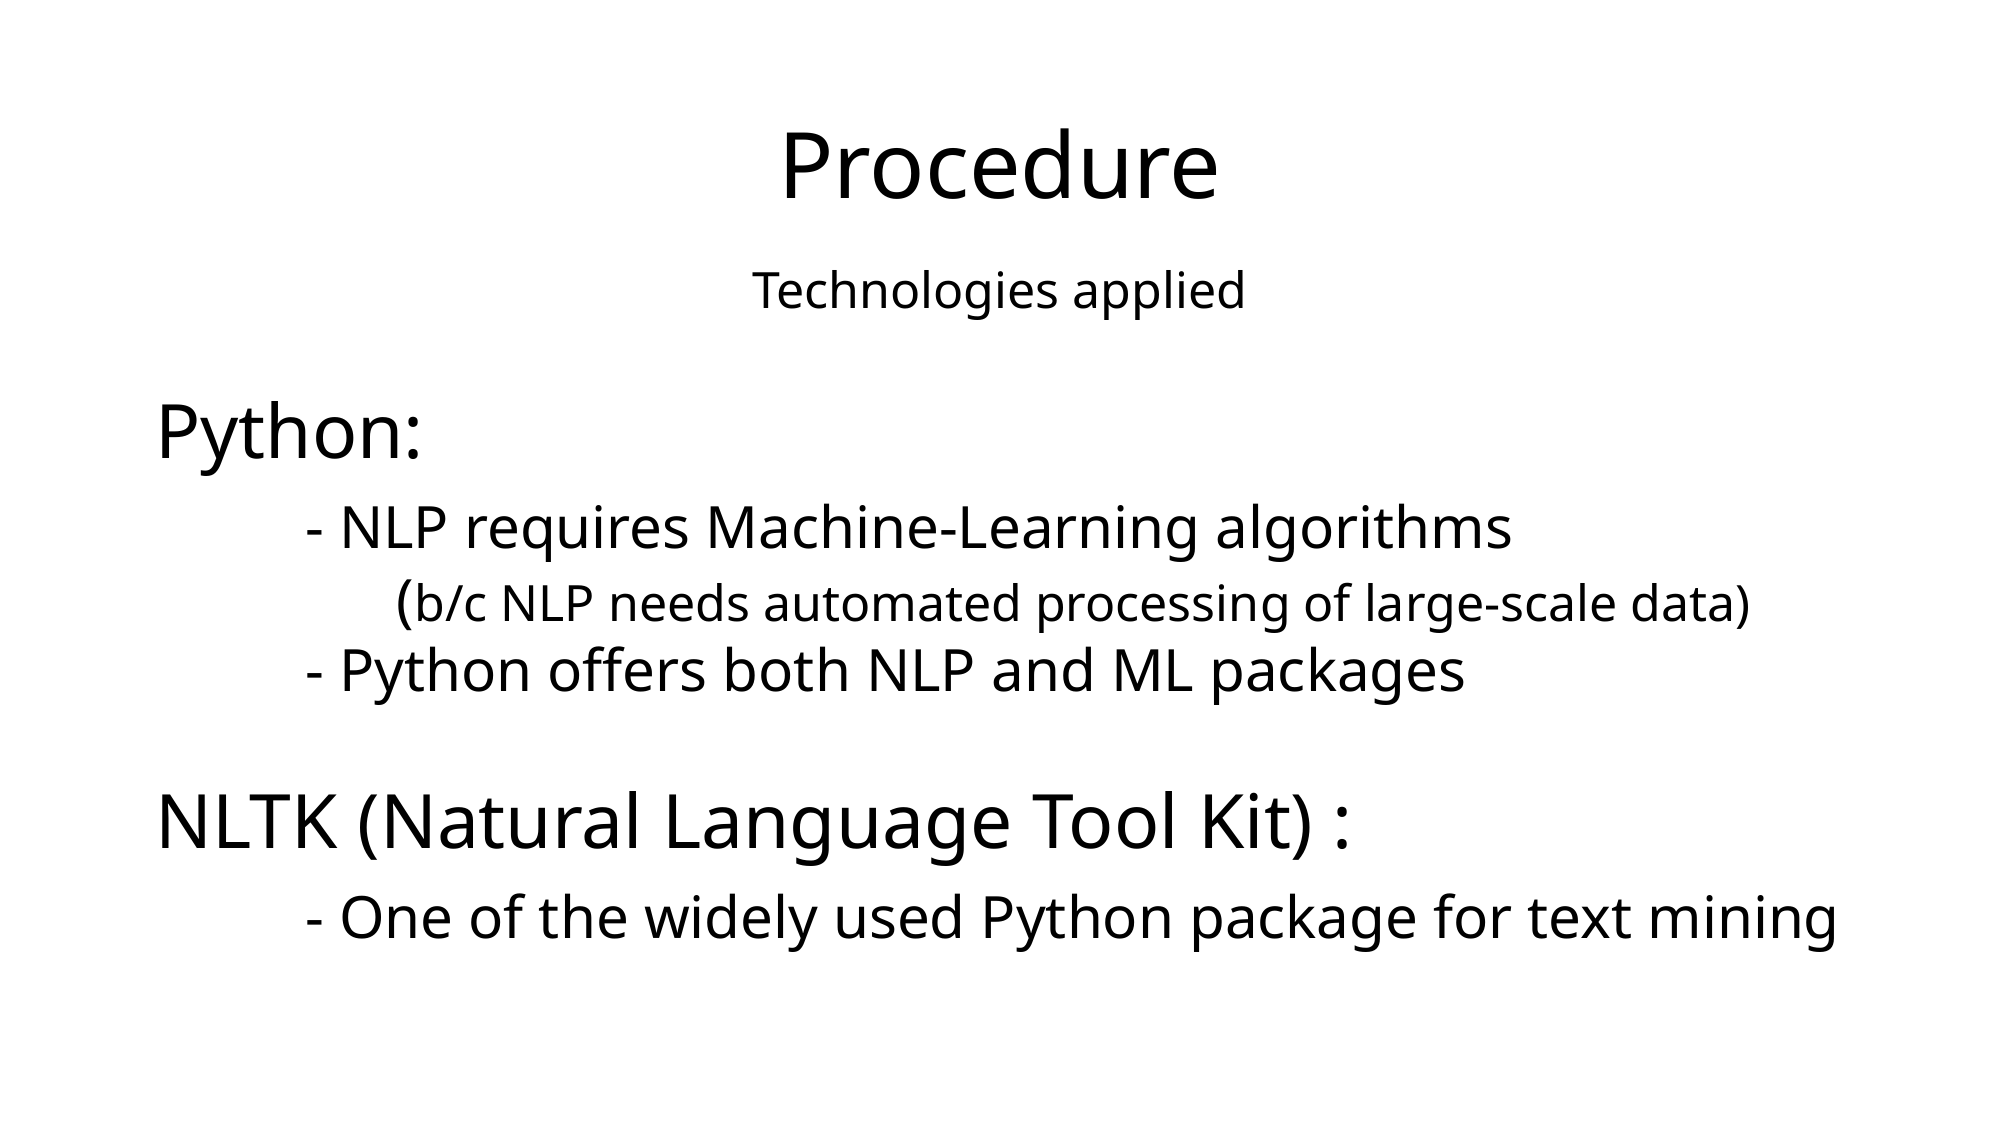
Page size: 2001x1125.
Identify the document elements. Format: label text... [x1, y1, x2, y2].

text_box Python: - NLP requires Machine-Learning algorithms (b/c NLP needs automated processing of large-scale data) - Python offers both NLP and ML packages NLTK (Natural Language Tool Kit) : - One of the widely used Python package for text mining [140, 335, 1866, 1042]
text_box Technologies applied [137, 180, 1863, 398]
title Procedure [137, 59, 1863, 180]
